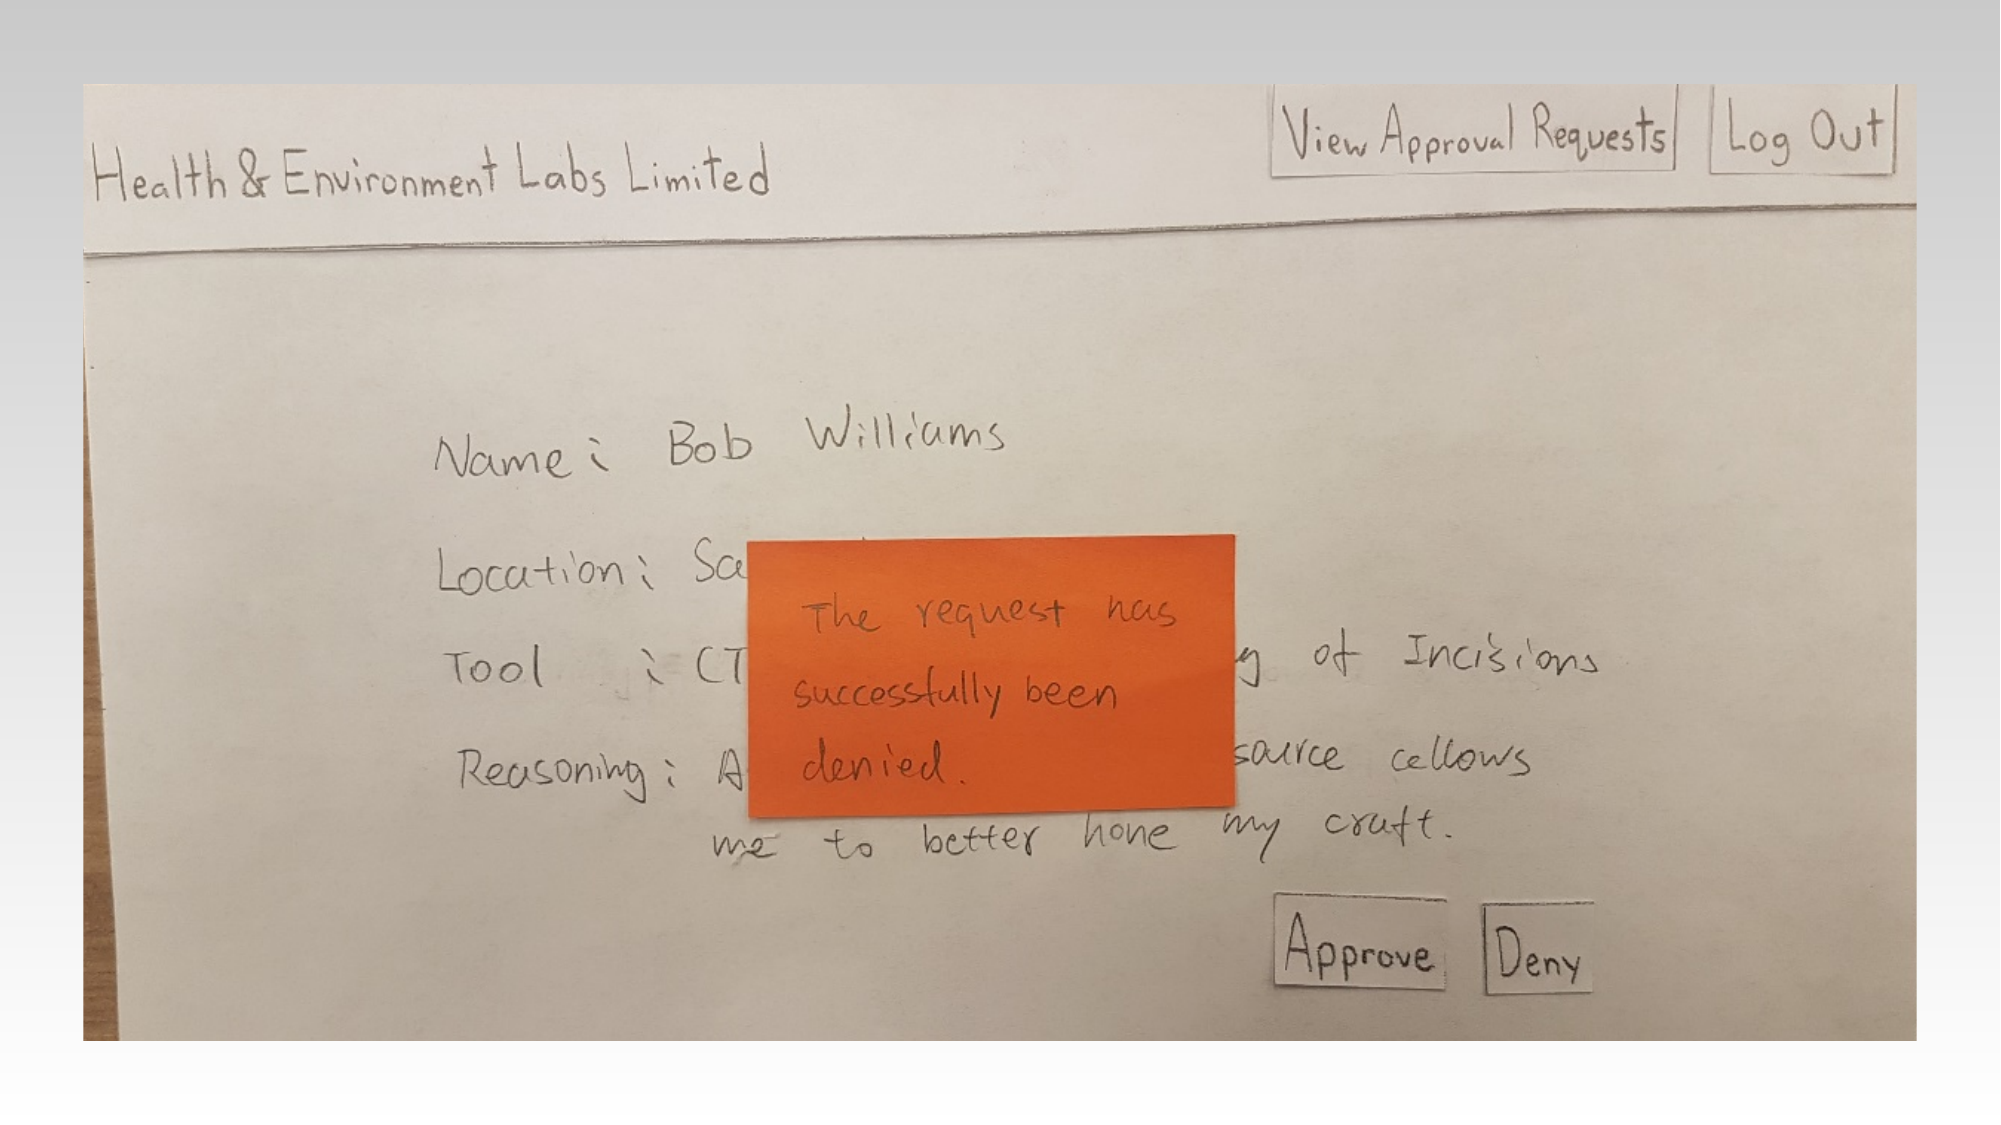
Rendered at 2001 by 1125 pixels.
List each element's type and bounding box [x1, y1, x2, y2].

picture [83, 84, 1917, 1041]
